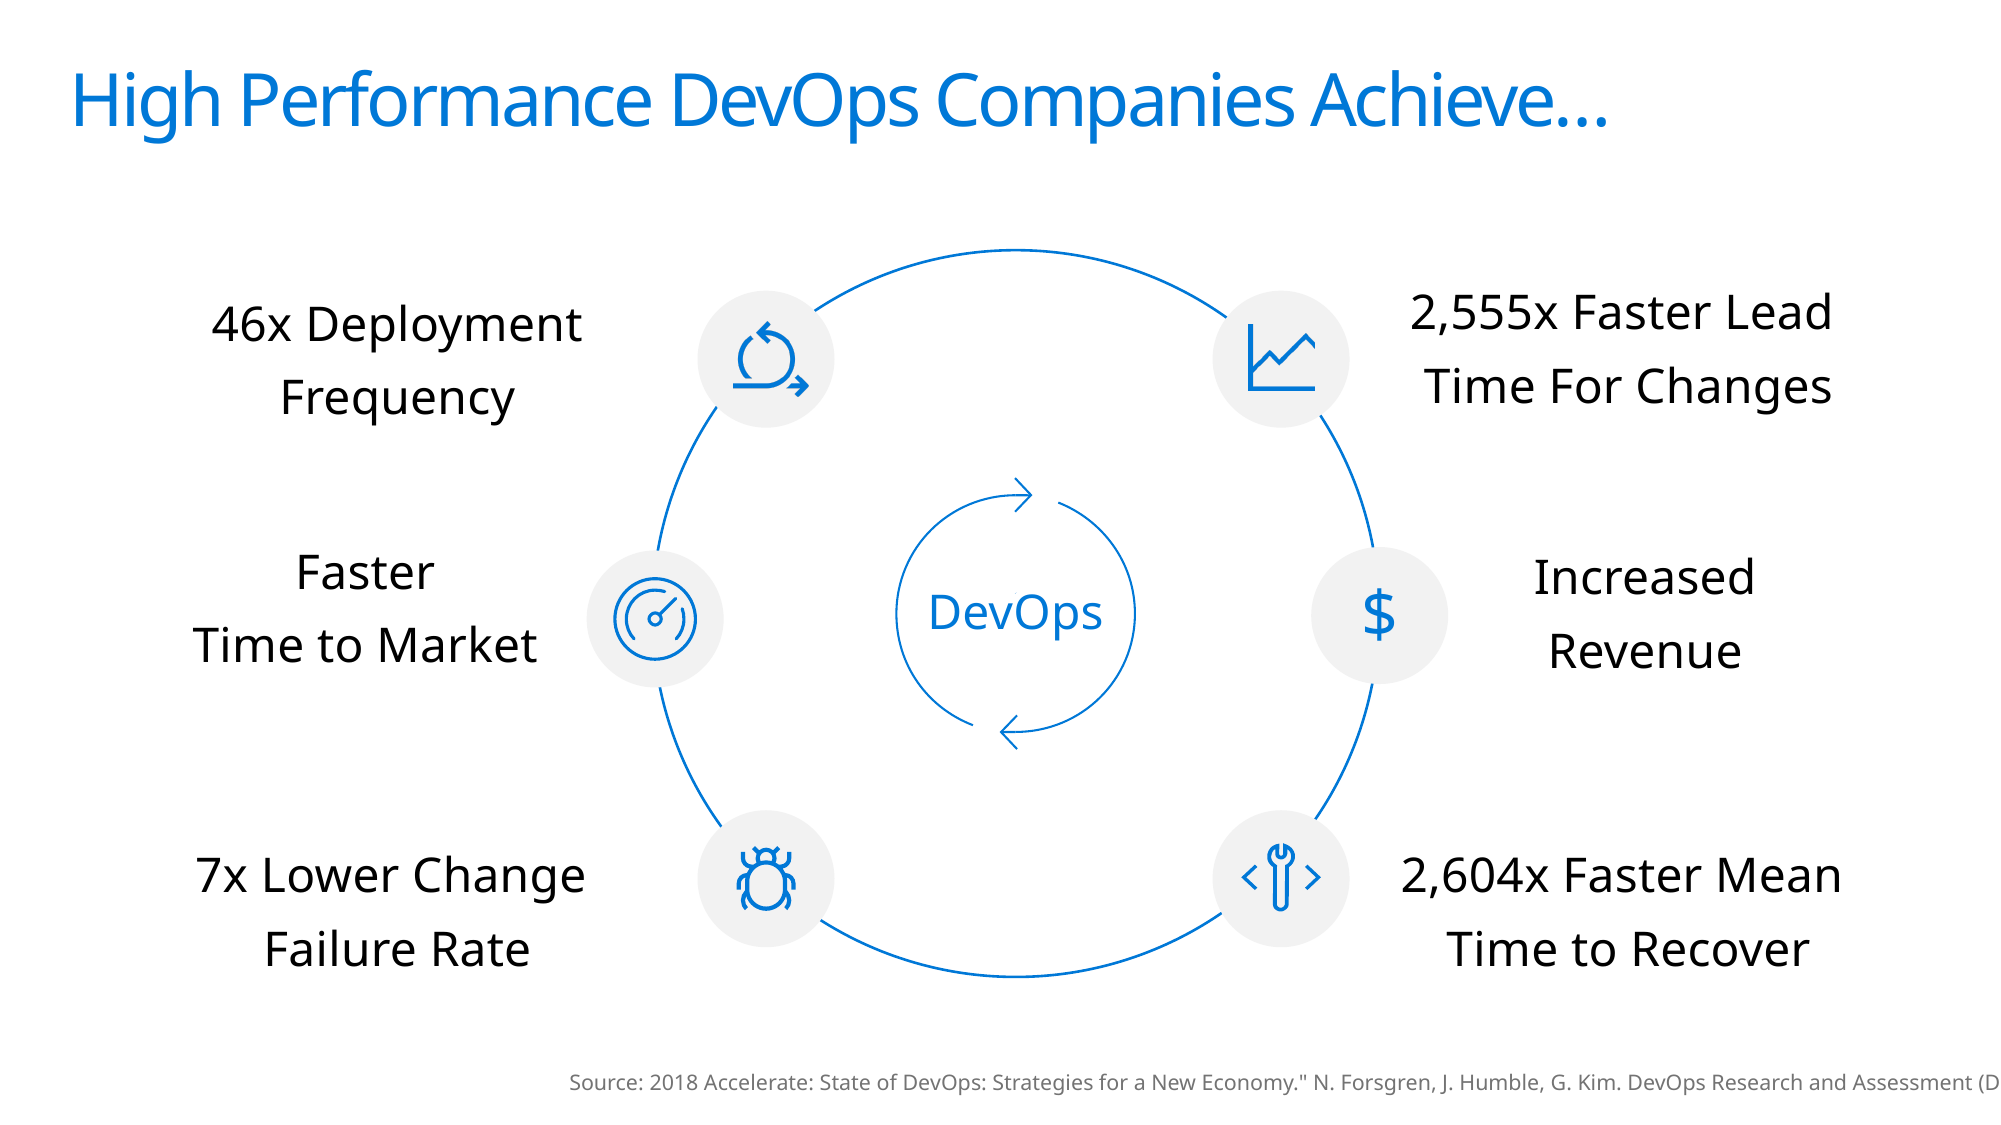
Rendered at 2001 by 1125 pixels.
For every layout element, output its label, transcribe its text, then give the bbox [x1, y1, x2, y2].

text_box 46x Deployment Frequency [196, 285, 598, 432]
title High Performance DevOps Companies Achieve… [69, 36, 1930, 161]
text_box Source: 2018 Accelerate: State of DevOps: Strategies for a New Economy." N. Forsgren, J. Humble, G. Kim. DevOps Research and Assessment (DORA) [541, 1060, 2000, 1107]
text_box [733, 830, 798, 912]
text_box [657, 249, 1371, 978]
text_box 2,604x Faster Mean Time to Recover [1385, 837, 1872, 984]
text_box [697, 290, 835, 428]
text_box [1212, 810, 1350, 948]
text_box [1310, 533, 1449, 701]
text_box 7x Lower Change Failure Rate [180, 837, 615, 984]
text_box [1212, 290, 1350, 428]
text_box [1241, 842, 1322, 912]
text_box Faster Time to Market [177, 533, 553, 680]
picture [733, 321, 809, 397]
text_box 2,555x Faster Lead Time For Changes [1395, 274, 1863, 420]
text_box [697, 810, 835, 948]
text_box Increased Revenue [1518, 539, 1772, 685]
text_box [749, 477, 1282, 750]
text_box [586, 550, 724, 688]
